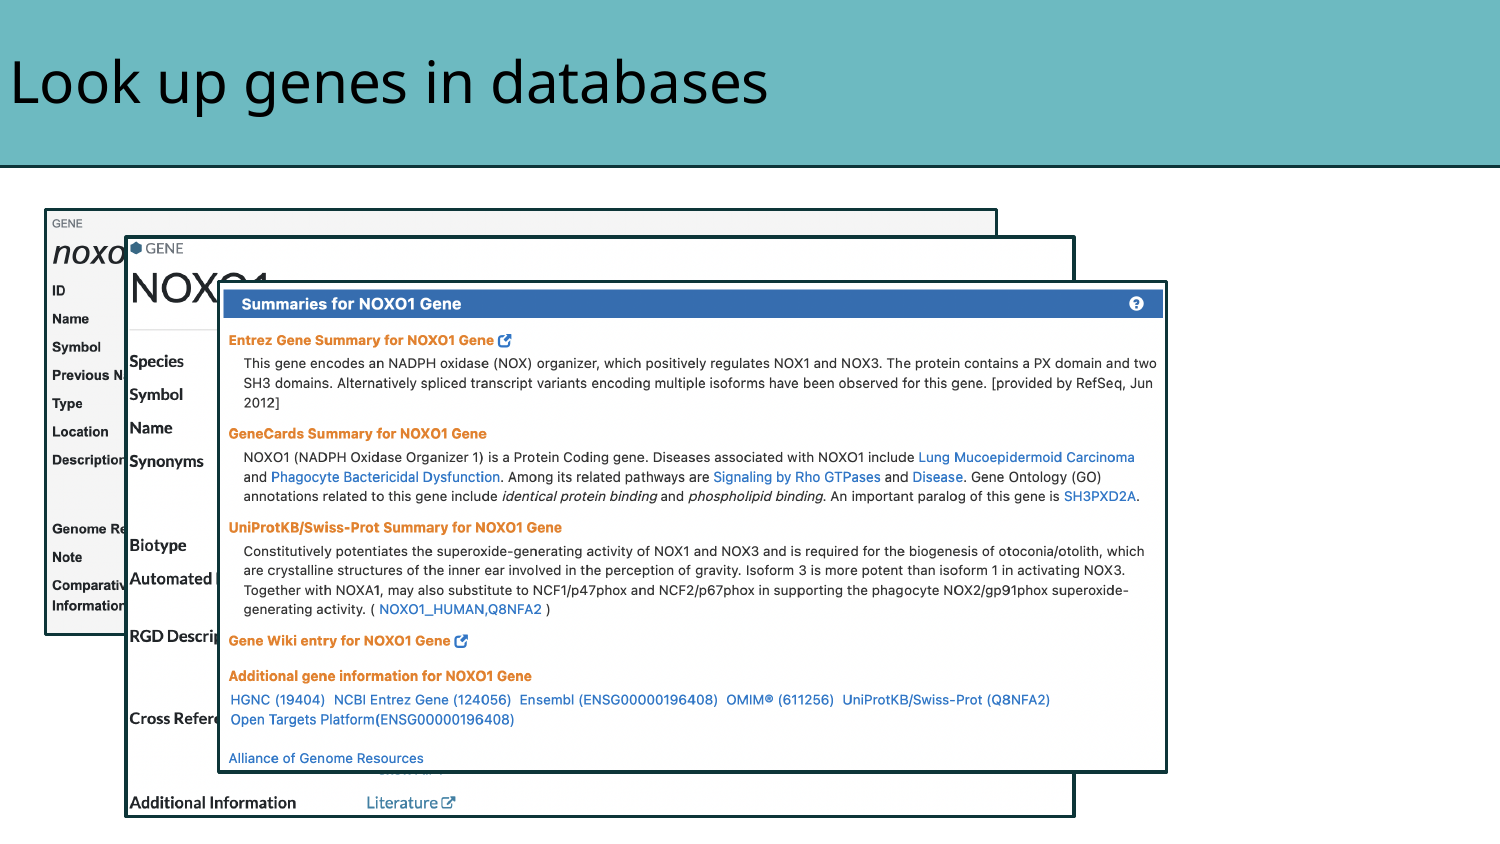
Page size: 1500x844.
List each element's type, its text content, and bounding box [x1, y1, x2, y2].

picture [46, 210, 1166, 816]
title Look up genes in databases [0, 0, 1500, 168]
